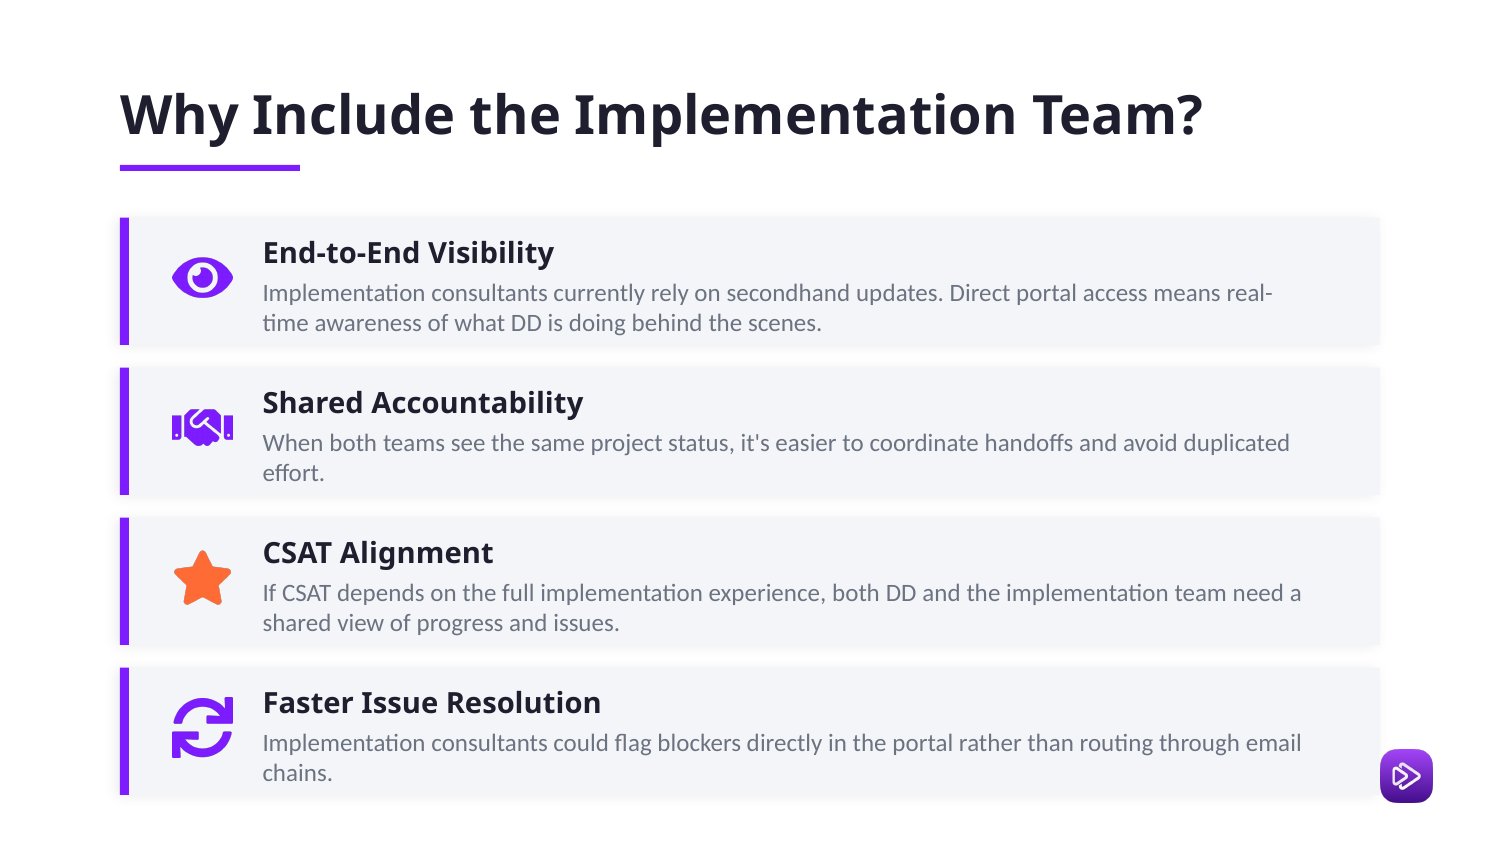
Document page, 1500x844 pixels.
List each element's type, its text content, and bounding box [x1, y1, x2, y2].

text_box If CSAT depends on the full implementation experience, both DD and the implementation team need a shared view of progress and issues. [262, 580, 1313, 633]
text_box [119, 164, 300, 171]
text_box [119, 667, 129, 795]
text_box Why Include the Implementation Team? [119, 59, 1395, 165]
text_box [129, 667, 1380, 795]
picture [172, 547, 233, 608]
text_box [119, 367, 129, 495]
text_box End-to-End Visibility [262, 229, 1313, 275]
picture [1379, 749, 1433, 803]
text_box [119, 217, 129, 345]
text_box Faster Issue Resolution [262, 679, 1313, 725]
picture [172, 247, 233, 308]
text_box Shared Accountability [262, 379, 1313, 425]
text_box [129, 517, 1380, 645]
picture [172, 397, 233, 458]
text_box Implementation consultants currently rely on secondhand updates. Direct portal access means real-time awareness of what DD is doing behind the scenes. [262, 280, 1313, 333]
text_box [129, 367, 1380, 495]
text_box Implementation consultants could flag blockers directly in the portal rather than routing through email chains. [262, 730, 1313, 783]
picture [172, 697, 233, 758]
text_box [129, 217, 1380, 345]
text_box [119, 517, 129, 645]
text_box When both teams see the same project status, it's easier to coordinate handoffs and avoid duplicated effort. [262, 430, 1313, 483]
text_box CSAT Alignment [262, 529, 1313, 575]
